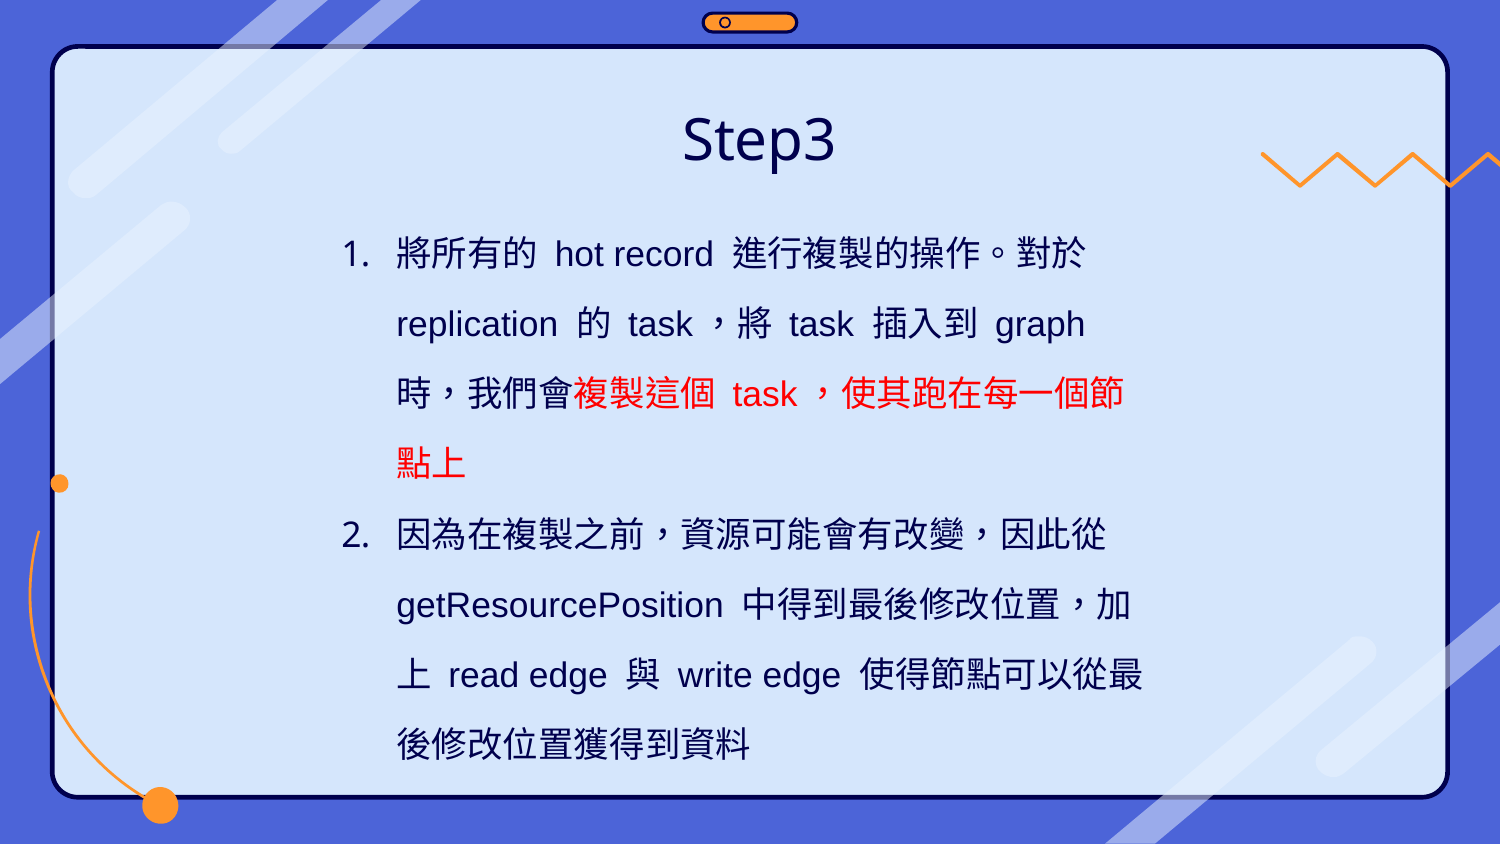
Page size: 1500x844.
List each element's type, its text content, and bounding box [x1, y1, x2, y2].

subtitle 將所有的 hot record 進行複製的操作。對於 replication 的 task，將 task 插入到 graph 時，我們會複製這個 task，使其跑在每一個節點上 因為在複製之前，資源可能會有改變，因此從 getResourcePosition 中得到最後修改位置，加上 read edge 與 write edge 使得節點可以從最後修改位置獲得到資料 [306, 181, 1169, 788]
title Step3 [127, 87, 1391, 181]
